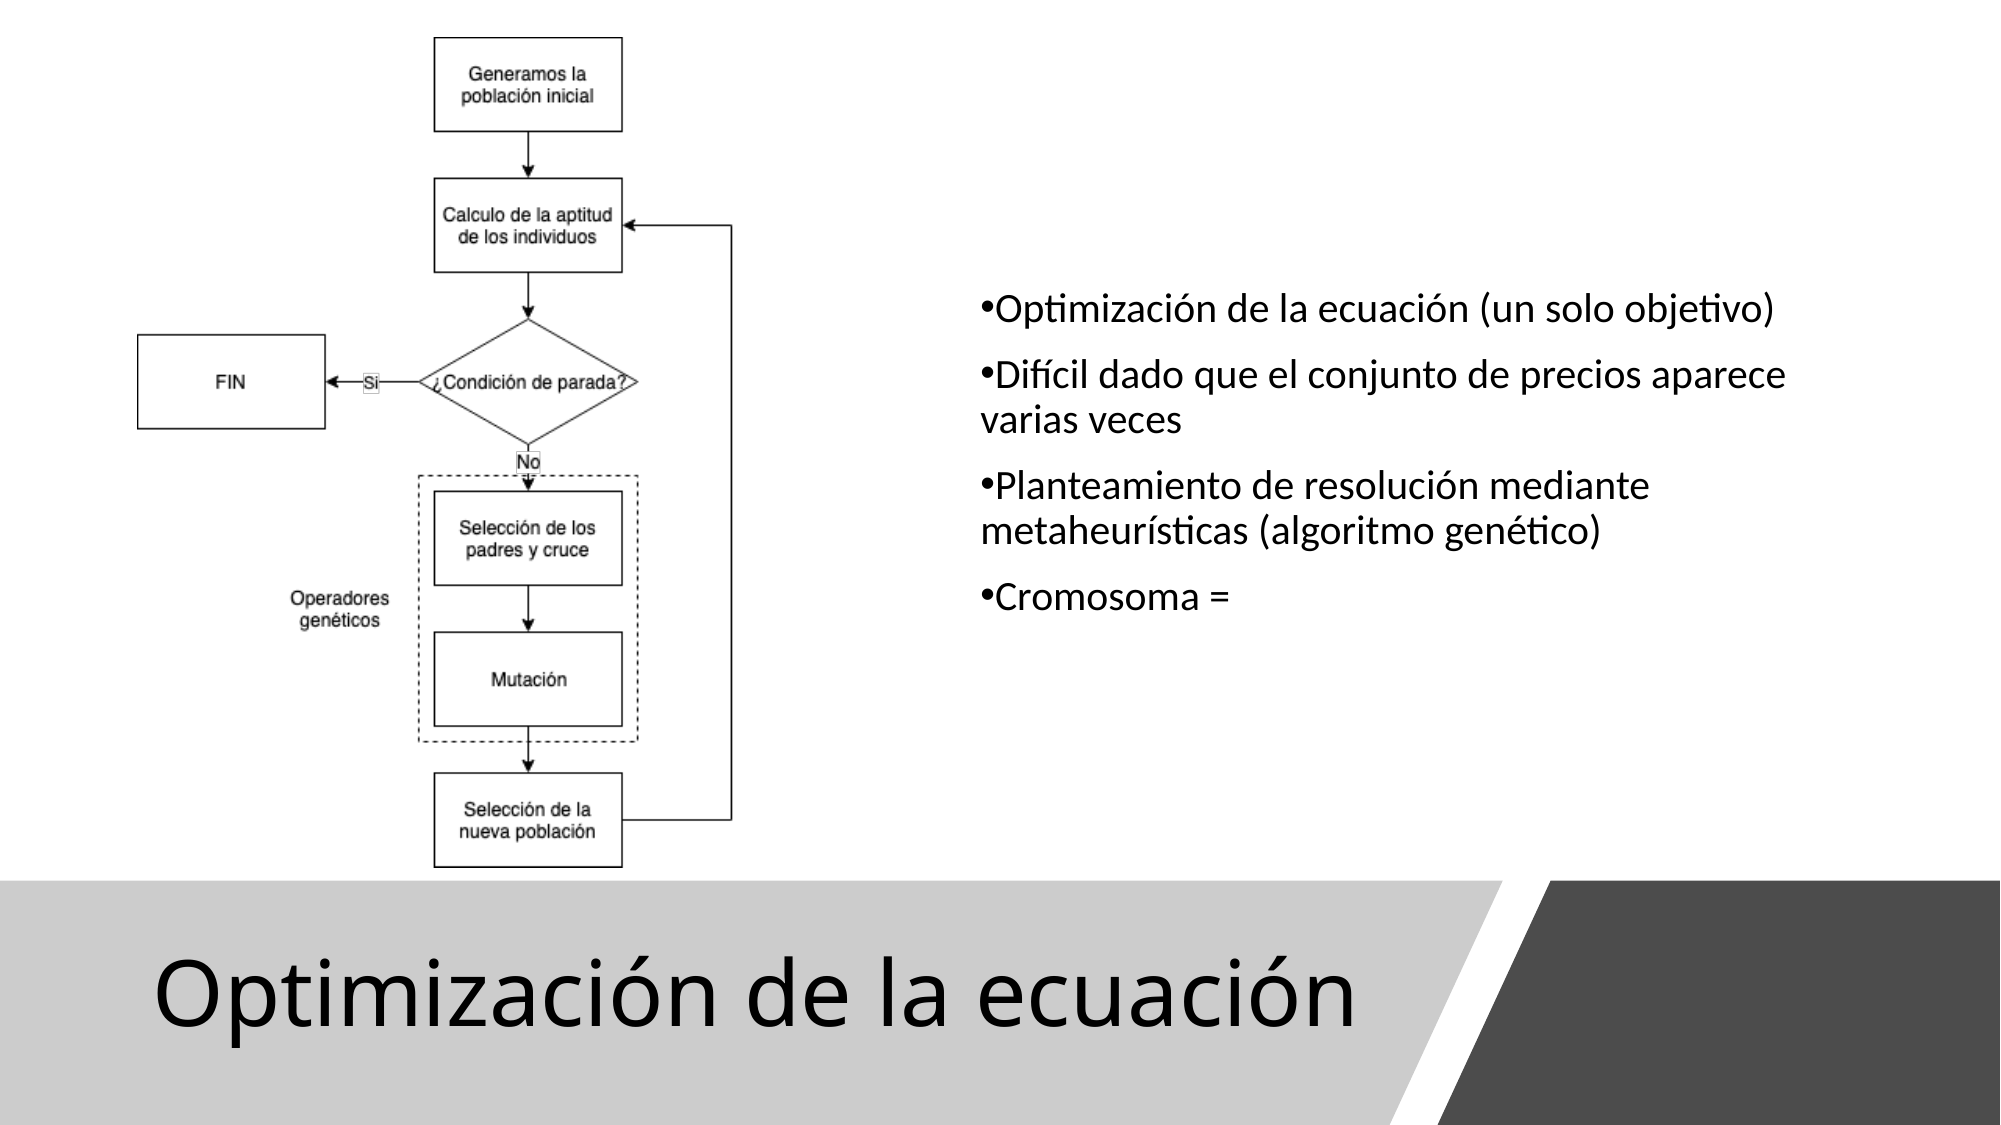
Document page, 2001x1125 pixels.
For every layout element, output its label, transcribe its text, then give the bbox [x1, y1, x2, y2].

text_box [0, 879, 1505, 1125]
picture [137, 37, 745, 868]
text_box [1436, 879, 2000, 1125]
title Optimización de la ecuación [137, 907, 1404, 1087]
